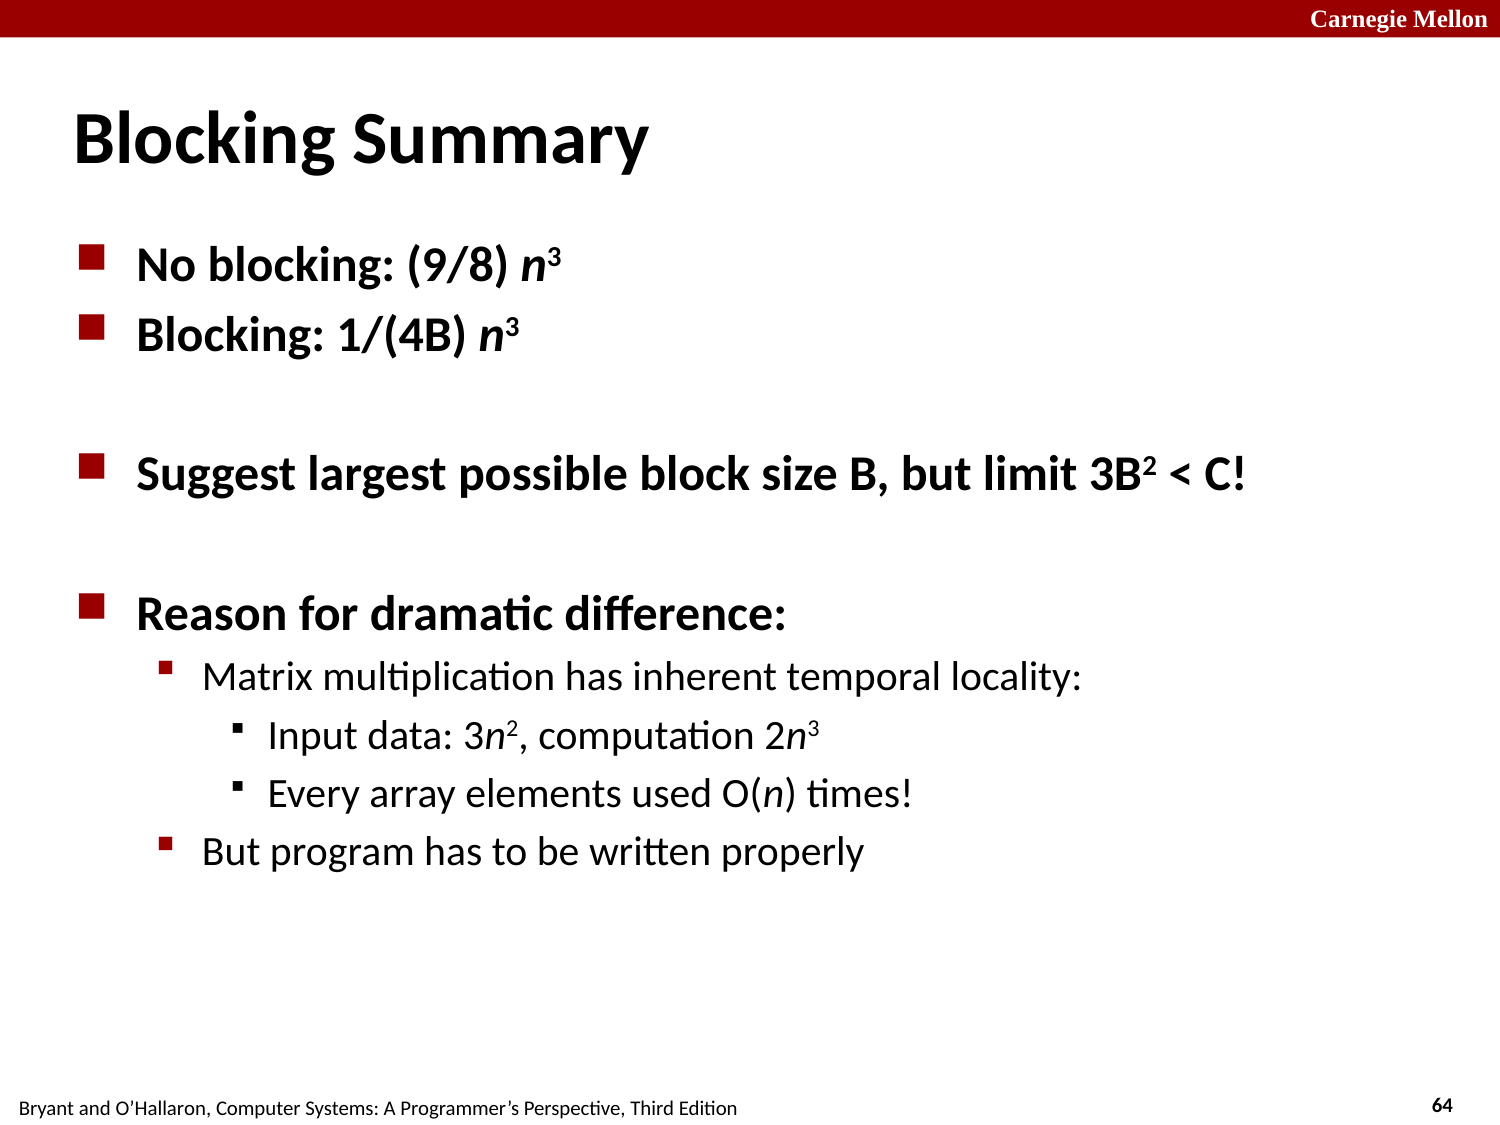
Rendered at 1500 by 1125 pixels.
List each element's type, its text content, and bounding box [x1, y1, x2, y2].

title Blocking Summary [58, 71, 1305, 197]
list No blocking: (9/8) n3 Blocking: 1/(4B) n3 Suggest largest possible block size B, but limit 3B2 < C! Reason for dramatic difference: Matrix multiplication has inherent temporal locality: Input data: 3n2, computation 2n3 Every array elements used O(n) times! But program has to be written properly [64, 223, 1361, 1040]
